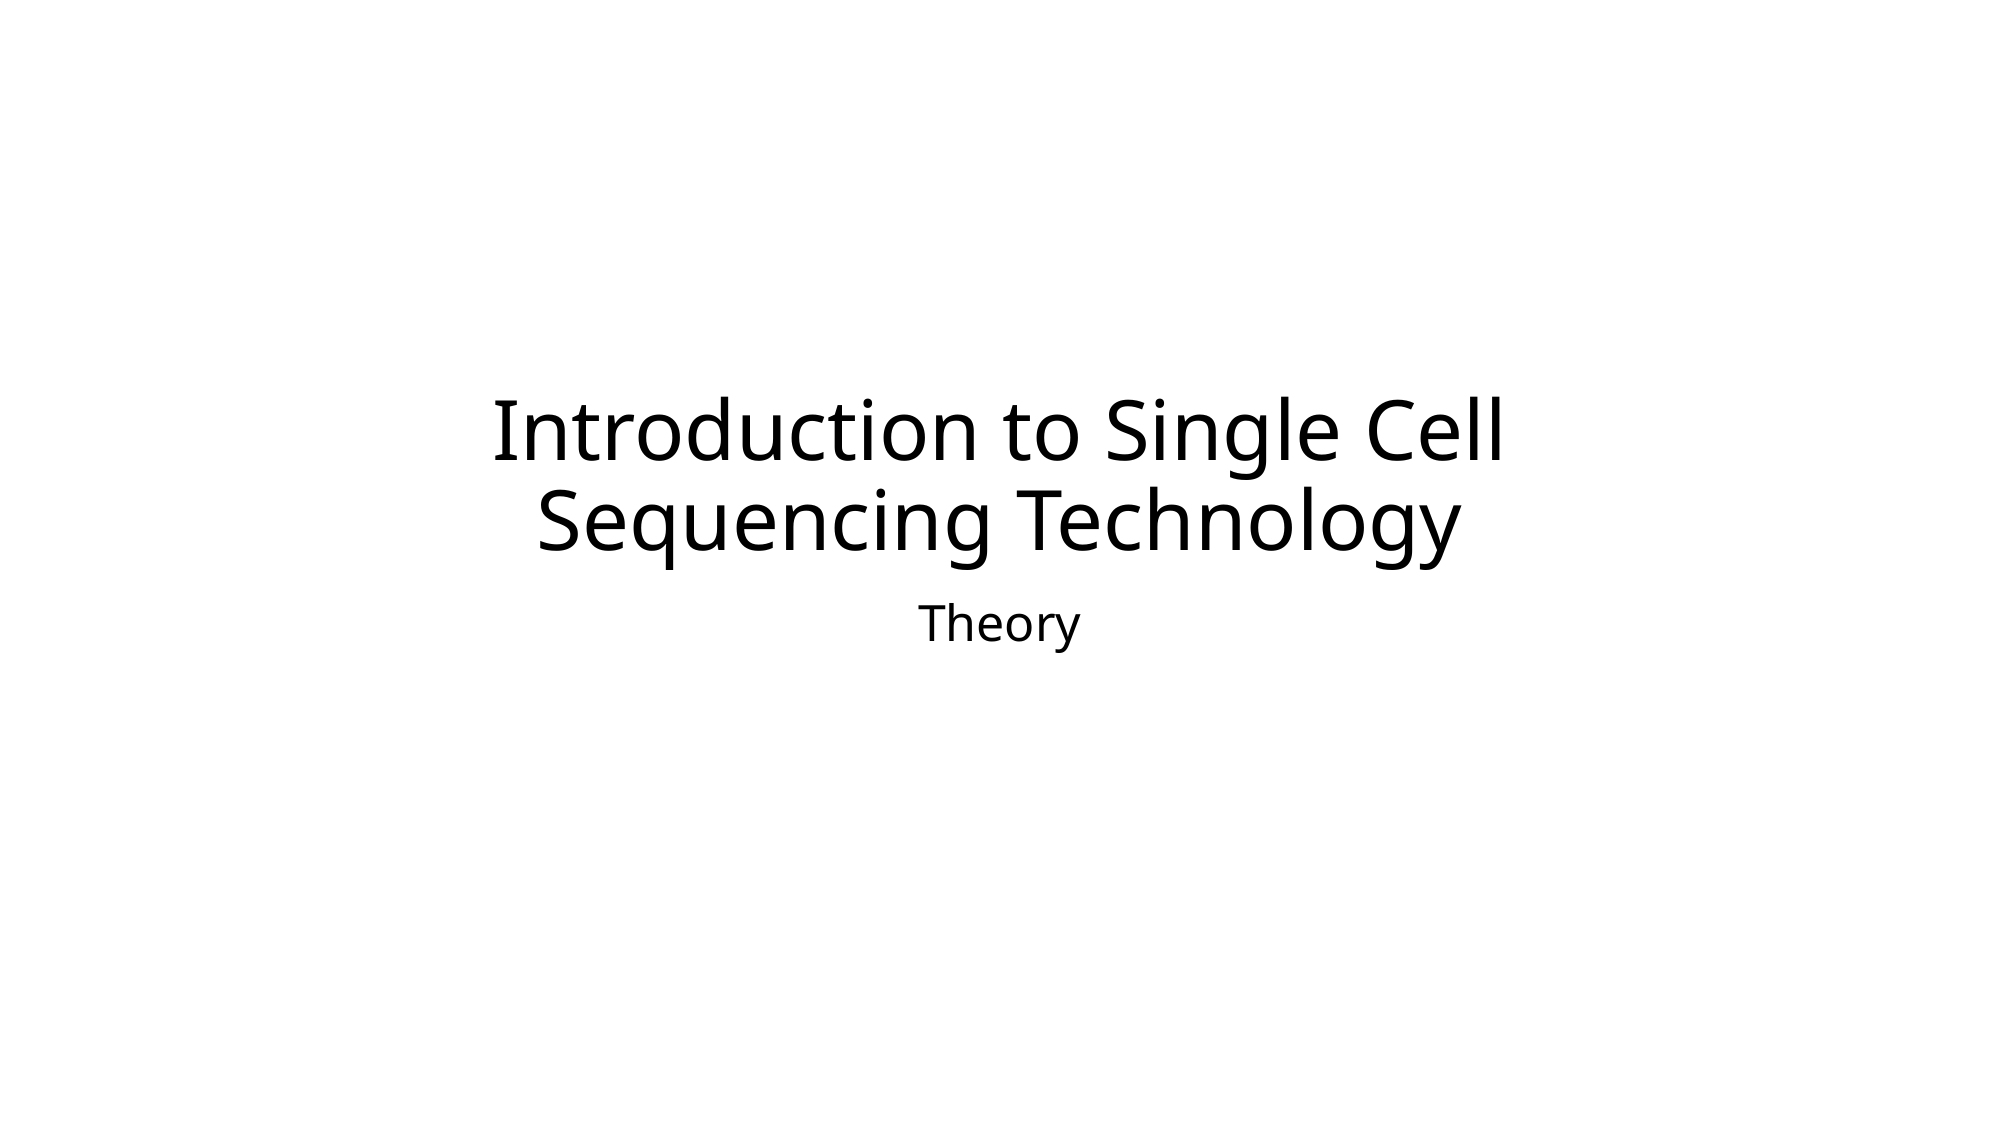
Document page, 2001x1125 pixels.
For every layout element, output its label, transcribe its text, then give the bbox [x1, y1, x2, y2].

subtitle Theory [249, 590, 1750, 863]
title Introduction to Single Cell Sequencing Technology [249, 184, 1750, 576]
